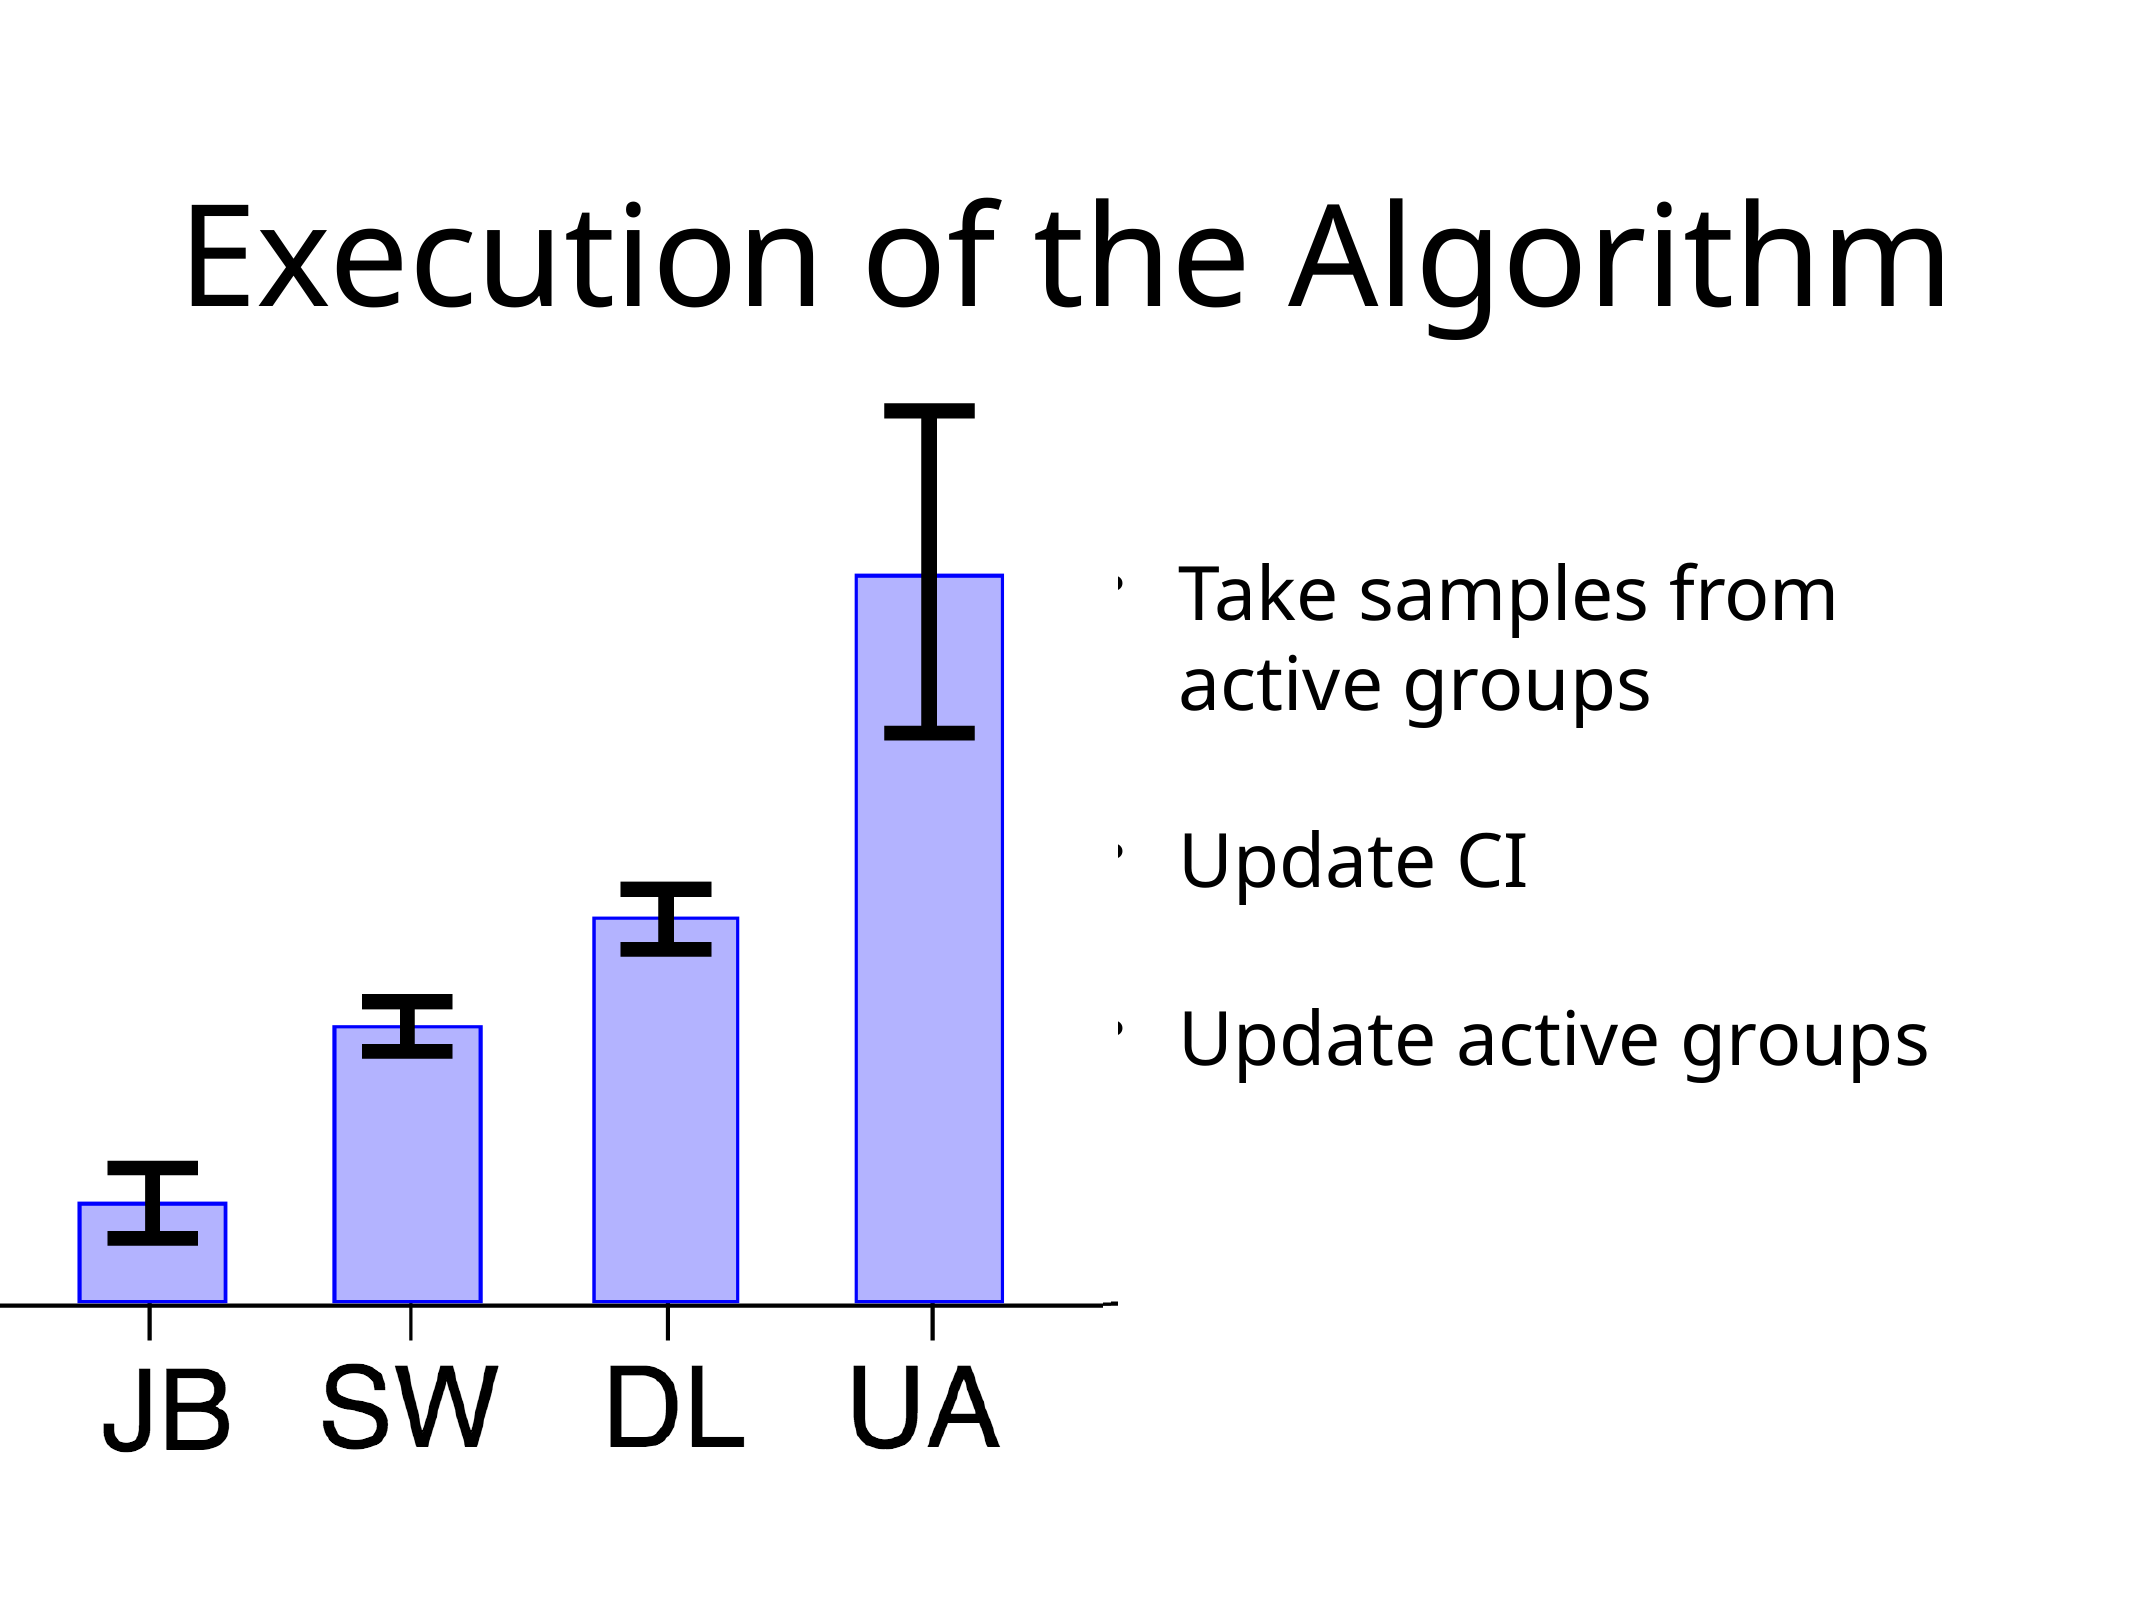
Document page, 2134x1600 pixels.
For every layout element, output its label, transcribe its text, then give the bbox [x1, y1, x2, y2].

picture [0, 373, 1119, 1600]
title Execution of the Algorithm [155, 72, 1978, 372]
list Take samples from active groups Update CI Update active groups [1126, 372, 2028, 1430]
